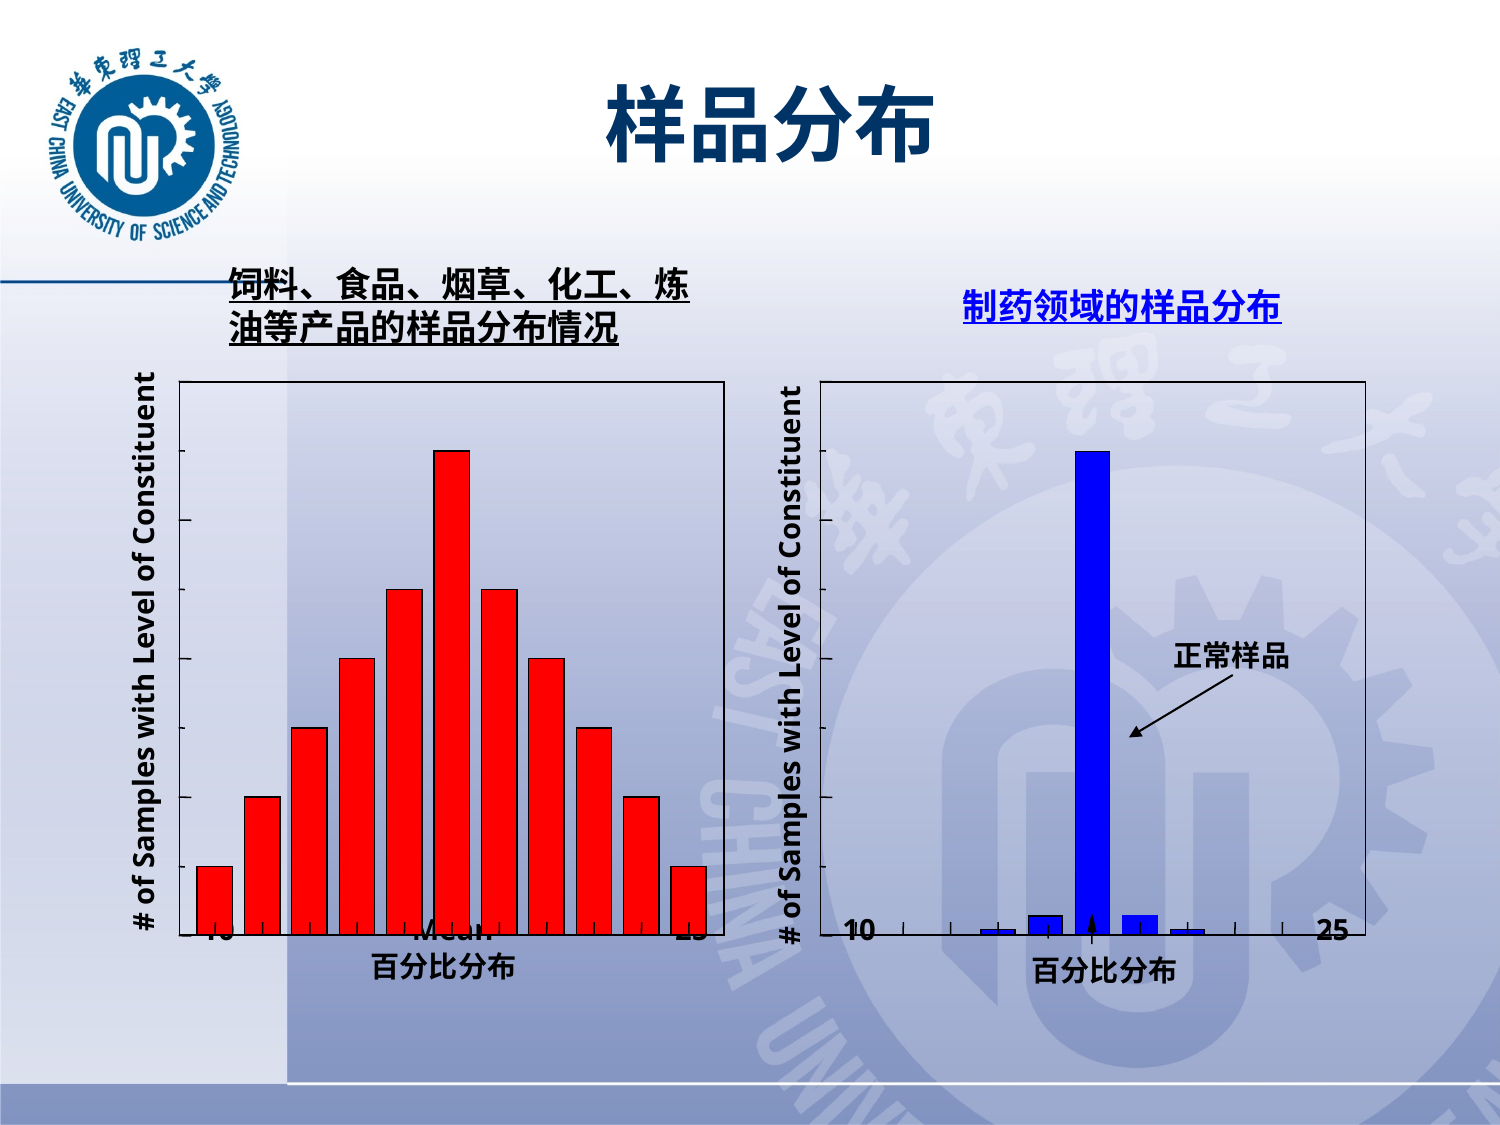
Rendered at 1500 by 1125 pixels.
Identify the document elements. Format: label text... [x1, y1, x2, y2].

text_box # of Samples with Level of Constituent [125, 371, 160, 932]
text_box # of Samples with Level of Constituent [771, 385, 807, 946]
text_box 10 [201, 935, 235, 947]
text_box [820, 382, 1366, 935]
text_box [1088, 915, 1096, 932]
text_box 百分比分布 [370, 948, 517, 984]
text_box 25 [675, 935, 709, 947]
text_box 饲料、食品、烟草、化工、炼油等产品的样品分布情况 [228, 262, 718, 348]
text_box 10 [842, 935, 876, 947]
text_box 制药领域的样品分布 [963, 283, 1283, 327]
text_box 百分比分布 [1031, 952, 1178, 988]
text_box 25 [1316, 935, 1350, 947]
text_box Mean [411, 935, 494, 947]
title 样品分布 [275, 91, 1268, 154]
picture [0, 0, 1500, 1125]
text_box [179, 382, 725, 935]
text_box [1128, 674, 1233, 738]
